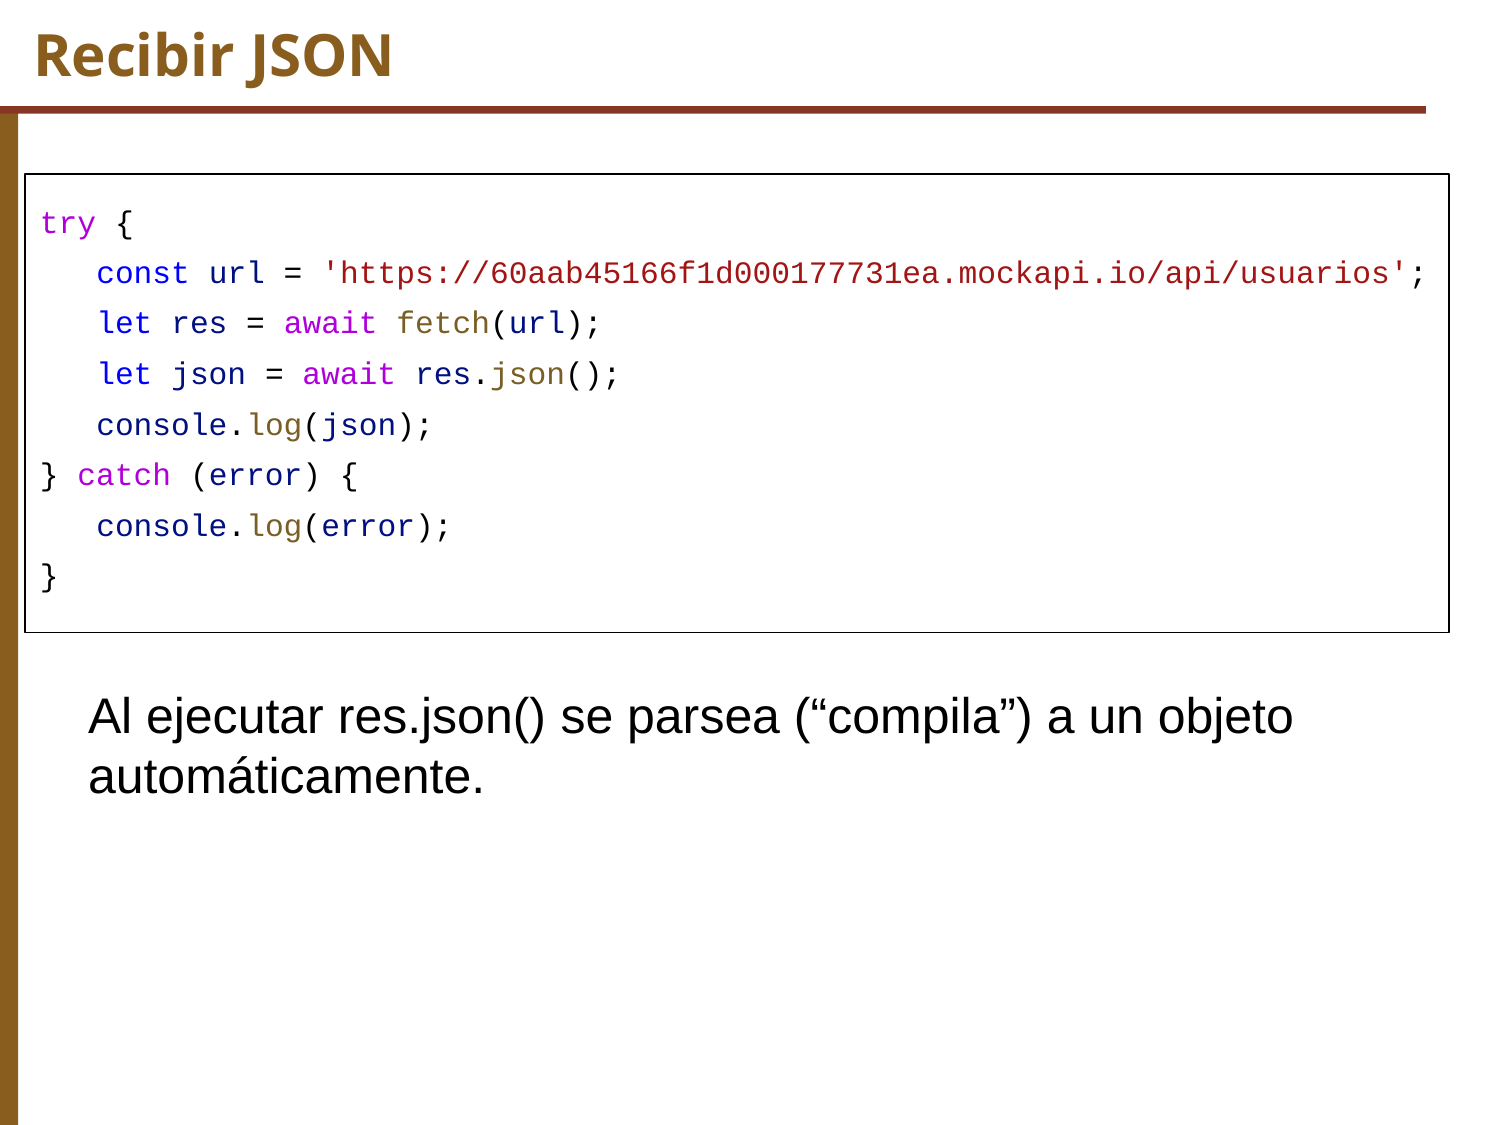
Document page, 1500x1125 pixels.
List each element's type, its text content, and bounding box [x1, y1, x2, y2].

text_box try { const url = 'https://60aab45166f1d000177731ea.mockapi.io/api/usuarios'; let res = await fetch(url); let json = await res.json(); console.log(json); } catch (error) { console.log(error); } [24, 173, 1449, 633]
title Recibir JSON [18, 0, 1500, 107]
text_box Al ejecutar res.json() se parsea (“compila”) a un objeto automáticamente. [73, 668, 1426, 893]
